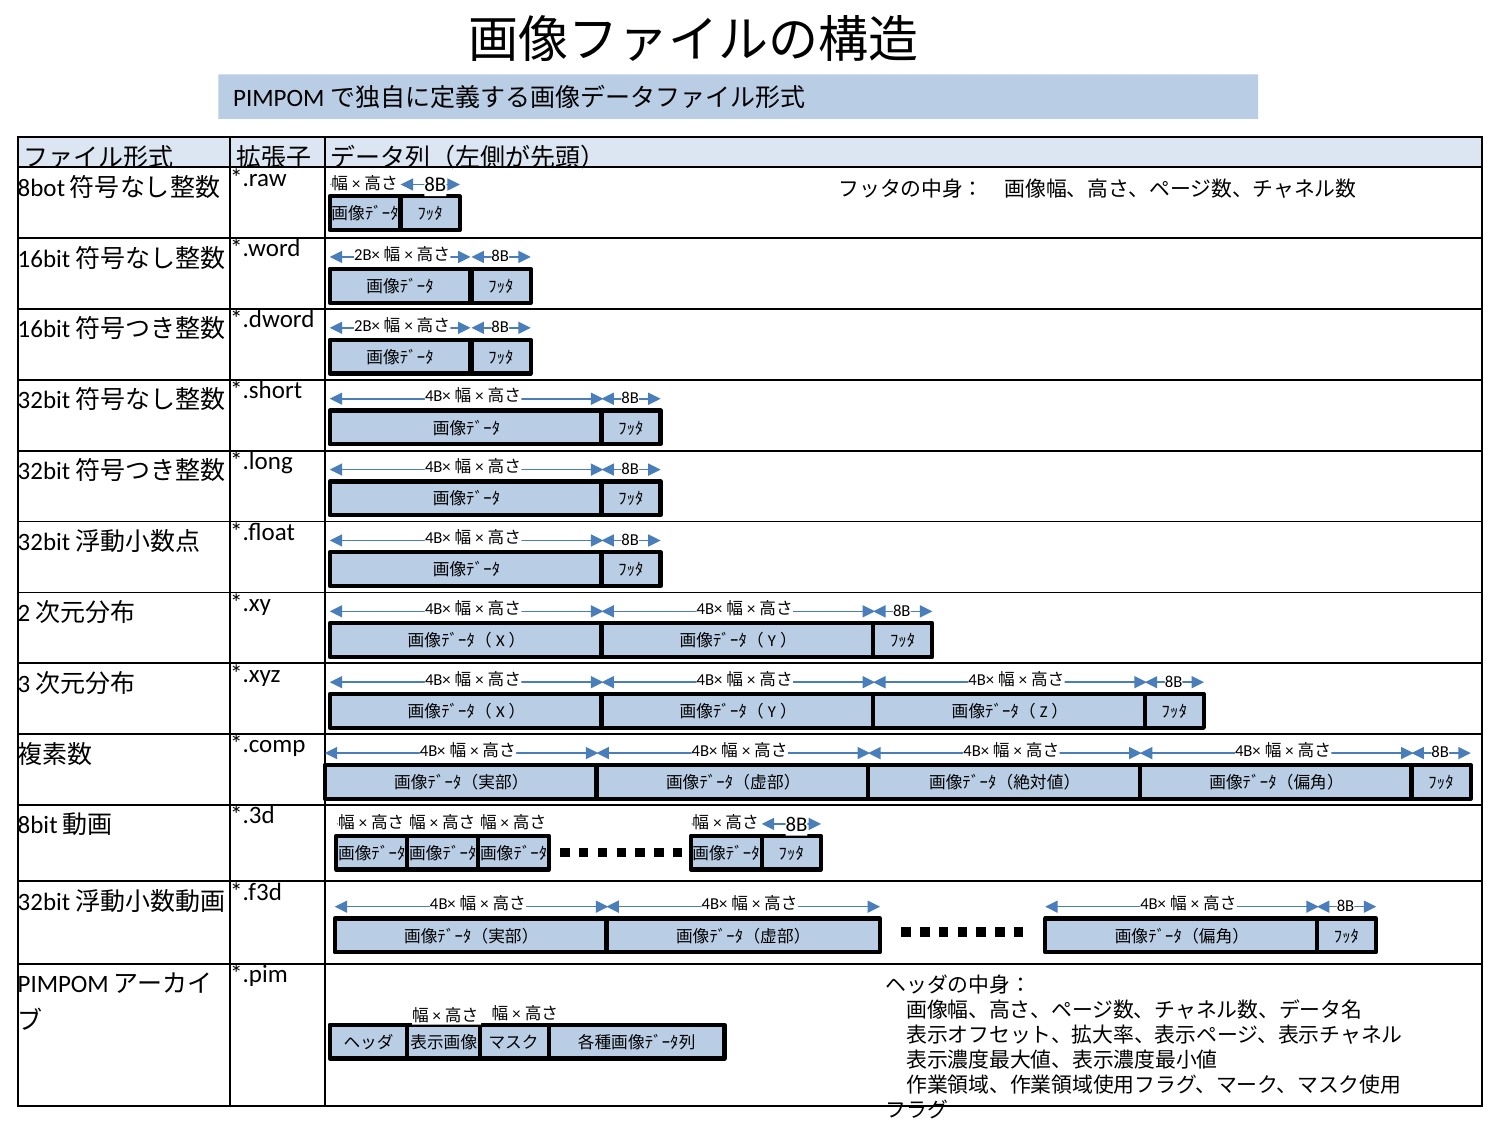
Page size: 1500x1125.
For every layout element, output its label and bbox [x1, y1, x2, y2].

table_cell [231, 664, 324, 733]
table_cell [231, 965, 324, 1105]
table_cell [326, 735, 1481, 804]
table_cell [231, 522, 324, 592]
text_box [329, 385, 661, 407]
text_box [409, 812, 550, 833]
table_cell [19, 310, 229, 379]
table_cell [19, 735, 229, 804]
table_cell [231, 735, 324, 804]
table_cell [326, 452, 1481, 521]
text_box [329, 456, 661, 478]
text_box [323, 763, 1473, 801]
table_header [231, 138, 324, 166]
table_cell [326, 522, 1481, 592]
table_header [19, 138, 229, 166]
text_box [329, 527, 661, 549]
table_cell [19, 882, 229, 963]
table_cell [19, 664, 229, 733]
table_cell [326, 381, 1481, 450]
table_cell [19, 239, 229, 308]
text_box [324, 739, 1471, 762]
text_box [328, 621, 934, 659]
table_cell [231, 452, 324, 521]
text_box [328, 550, 663, 588]
table_cell [231, 168, 324, 237]
table_cell [326, 168, 1481, 237]
table_cell [231, 593, 324, 662]
table_cell [326, 239, 1481, 308]
table_cell [19, 522, 229, 592]
table_cell [326, 882, 1481, 963]
text_box [333, 916, 882, 954]
table_cell [19, 168, 229, 237]
table_cell [1435, 965, 1481, 1105]
text_box [329, 668, 1205, 691]
table_cell [19, 452, 229, 521]
text_box [328, 1002, 727, 1061]
table_cell [326, 664, 1481, 733]
text_box [329, 243, 531, 266]
text_box [329, 597, 933, 620]
text_box [334, 834, 551, 872]
table_cell [19, 965, 229, 1105]
text_box [823, 167, 1372, 208]
text_box [336, 812, 408, 833]
table_cell [231, 806, 324, 880]
table_cell [326, 806, 1481, 880]
text_box [1043, 916, 1378, 954]
table_cell [231, 239, 324, 308]
table_cell [19, 381, 229, 450]
table_header [326, 138, 1481, 166]
text_box [328, 338, 533, 376]
text_box [328, 692, 1206, 730]
table_cell [326, 593, 1481, 662]
text_box [218, 0, 1259, 119]
text_box [689, 810, 823, 872]
table_cell [326, 965, 870, 1105]
text_box [329, 314, 531, 337]
text_box [334, 893, 881, 914]
text_box [328, 171, 462, 232]
text_box [870, 964, 1435, 1125]
table_cell [231, 882, 324, 963]
table_cell [19, 593, 229, 662]
text_box [328, 479, 663, 517]
text_box [328, 408, 663, 446]
table_cell [326, 310, 1481, 379]
table_cell [19, 806, 229, 880]
text_box [1045, 893, 1377, 915]
table_cell [231, 381, 324, 450]
text_box [328, 267, 533, 305]
table_cell [231, 310, 324, 379]
